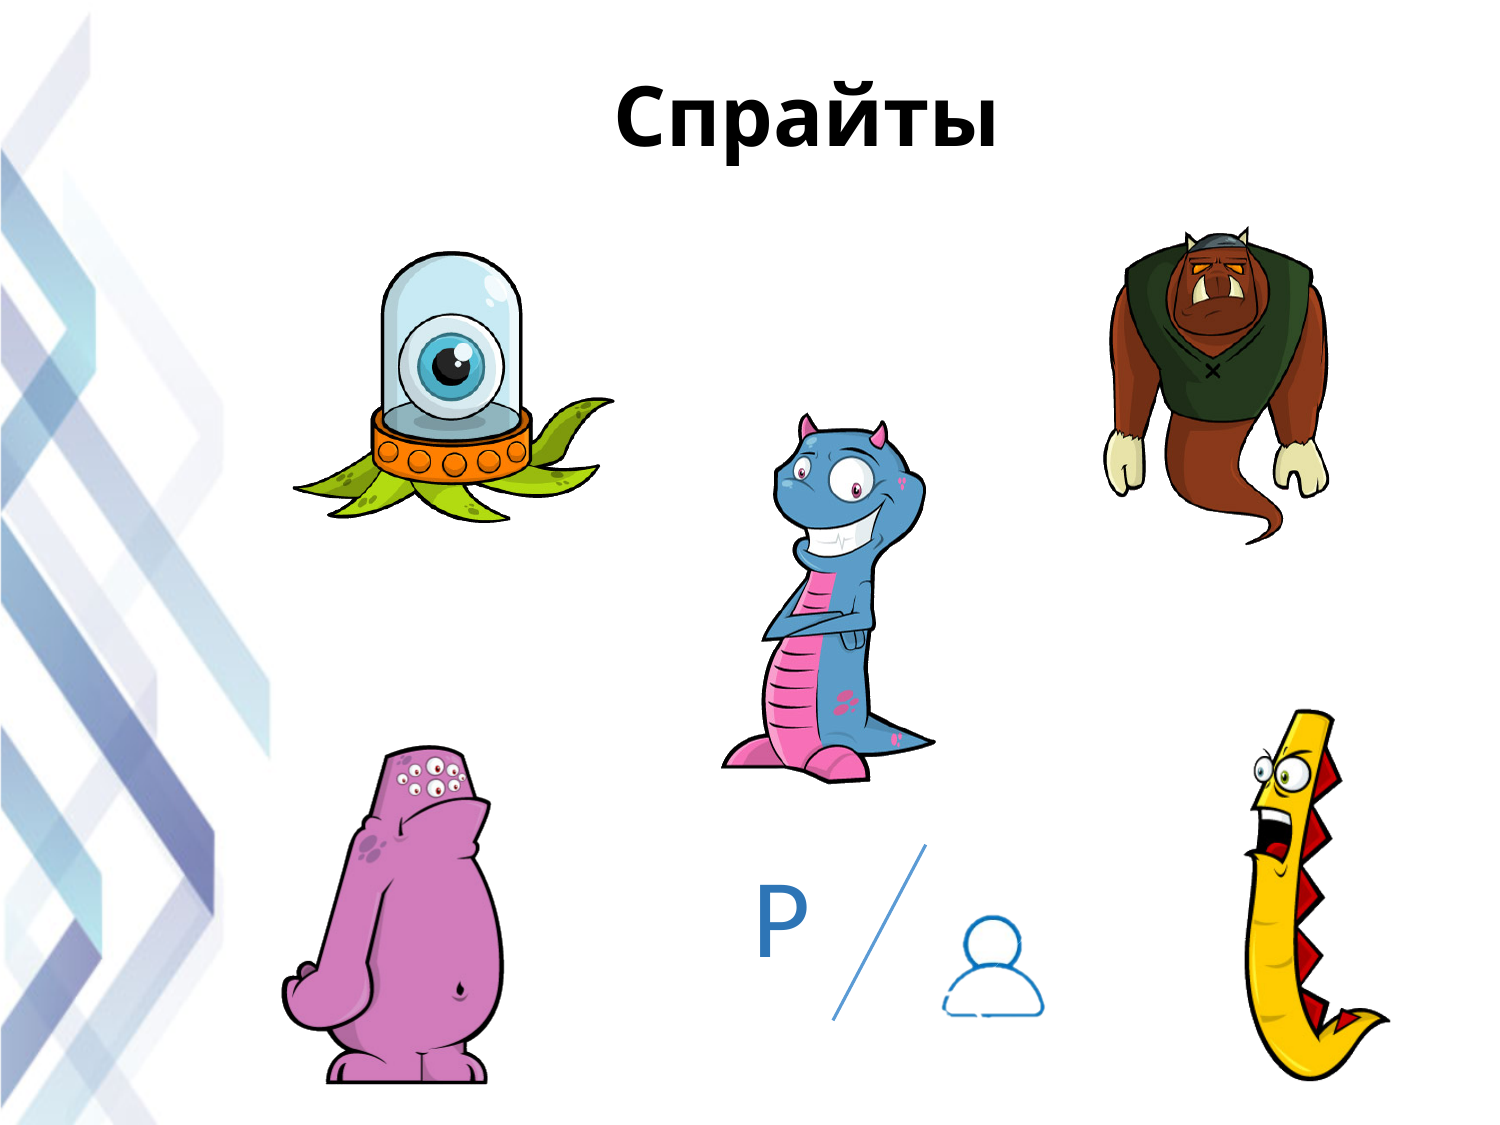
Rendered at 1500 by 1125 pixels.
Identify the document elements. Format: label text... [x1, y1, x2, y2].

picture [890, 877, 1105, 1053]
picture [2, 0, 587, 1125]
picture [287, 219, 628, 531]
title Спрайты [159, 11, 1454, 229]
text_box P [688, 849, 832, 975]
picture [1067, 193, 1364, 560]
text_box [832, 844, 926, 1021]
picture [677, 377, 994, 806]
picture [1172, 669, 1454, 1086]
